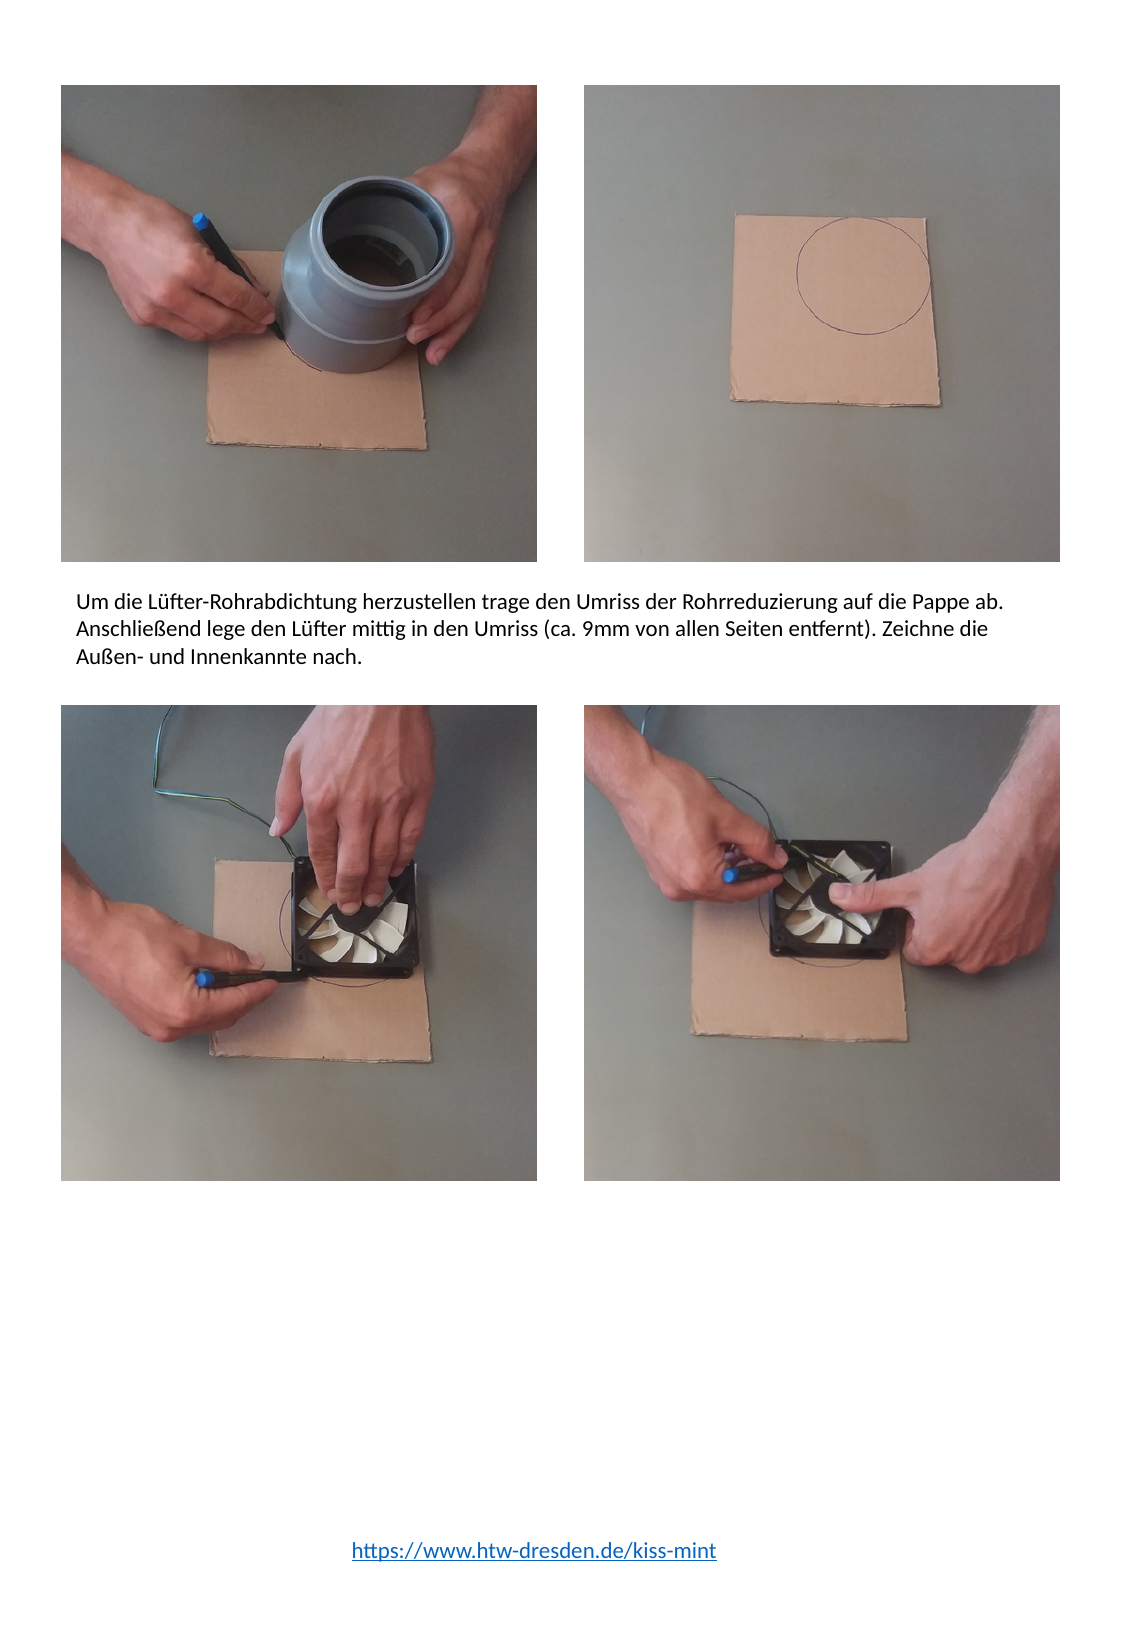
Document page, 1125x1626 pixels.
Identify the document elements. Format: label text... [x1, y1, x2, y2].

picture [61, 85, 537, 562]
text_box Um die Lüfter-Rohrabdichtung herzustellen trage den Umriss der Rohrreduzierung auf die Pappe ab. Anschließend lege den Lüfter mittig in den Umriss (ca. 9mm von allen Seiten entfernt). Zeichne die Außen- und Innenkannte nach. [61, 578, 1060, 704]
picture [61, 705, 537, 1181]
picture [584, 85, 1060, 562]
picture [584, 705, 1060, 1181]
